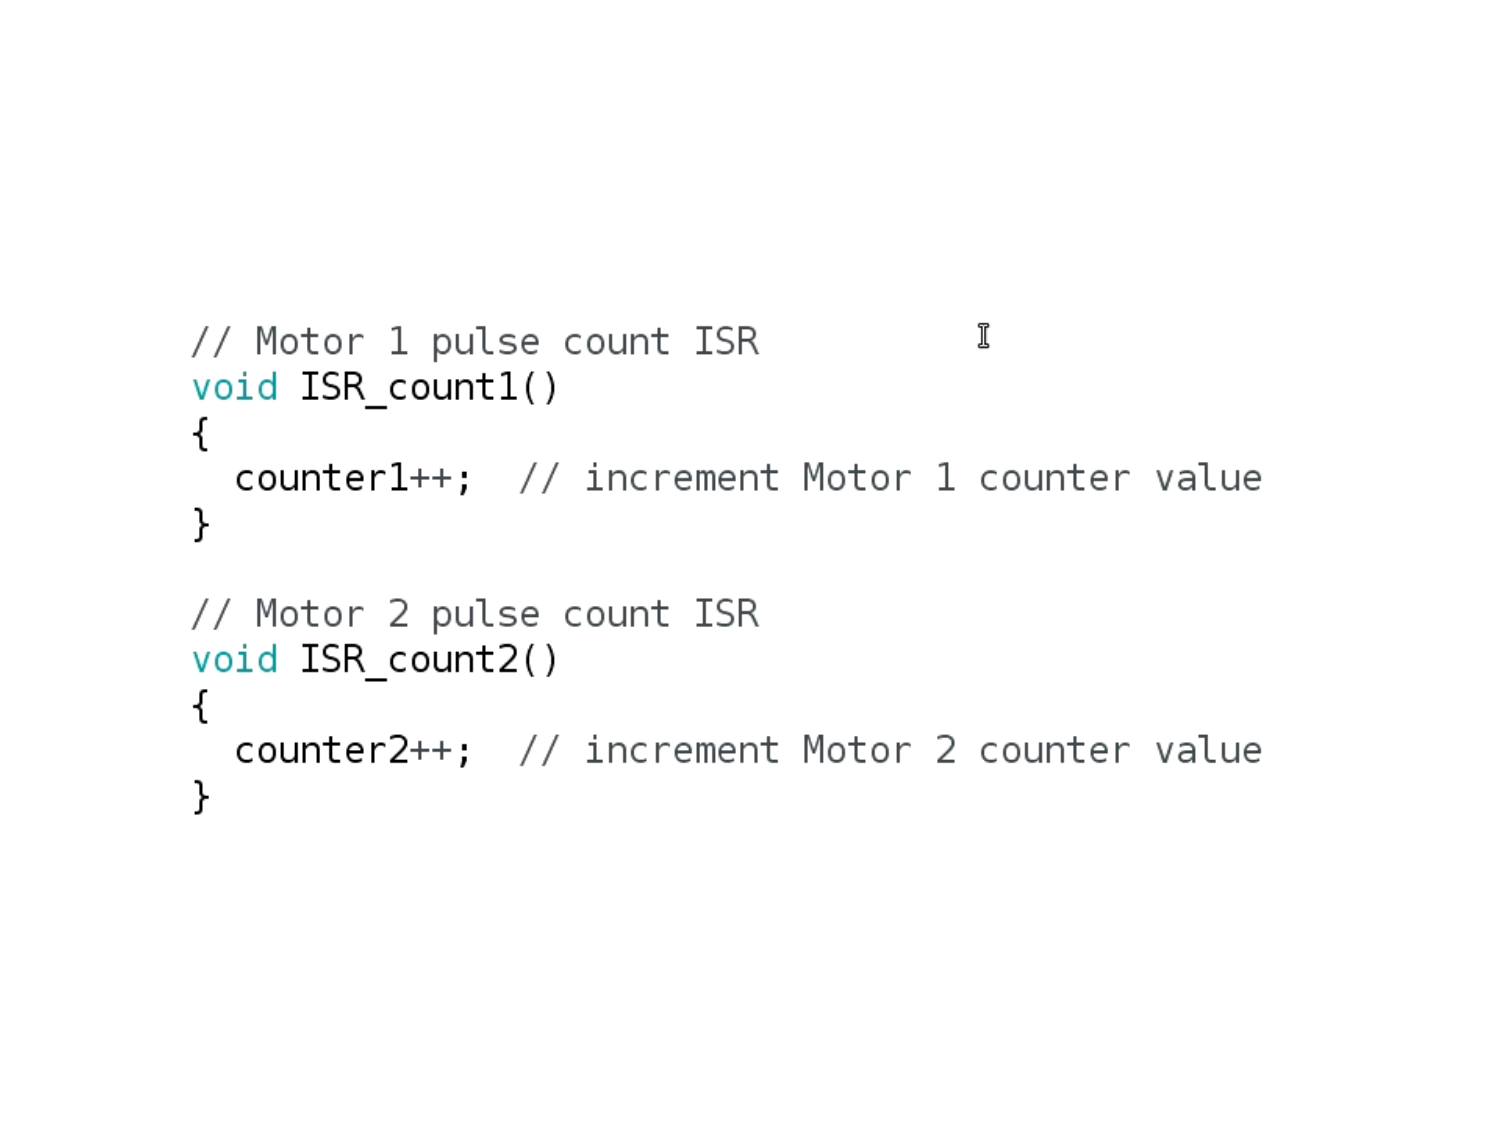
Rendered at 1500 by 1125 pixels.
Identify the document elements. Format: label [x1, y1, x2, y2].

picture [184, 292, 1316, 833]
